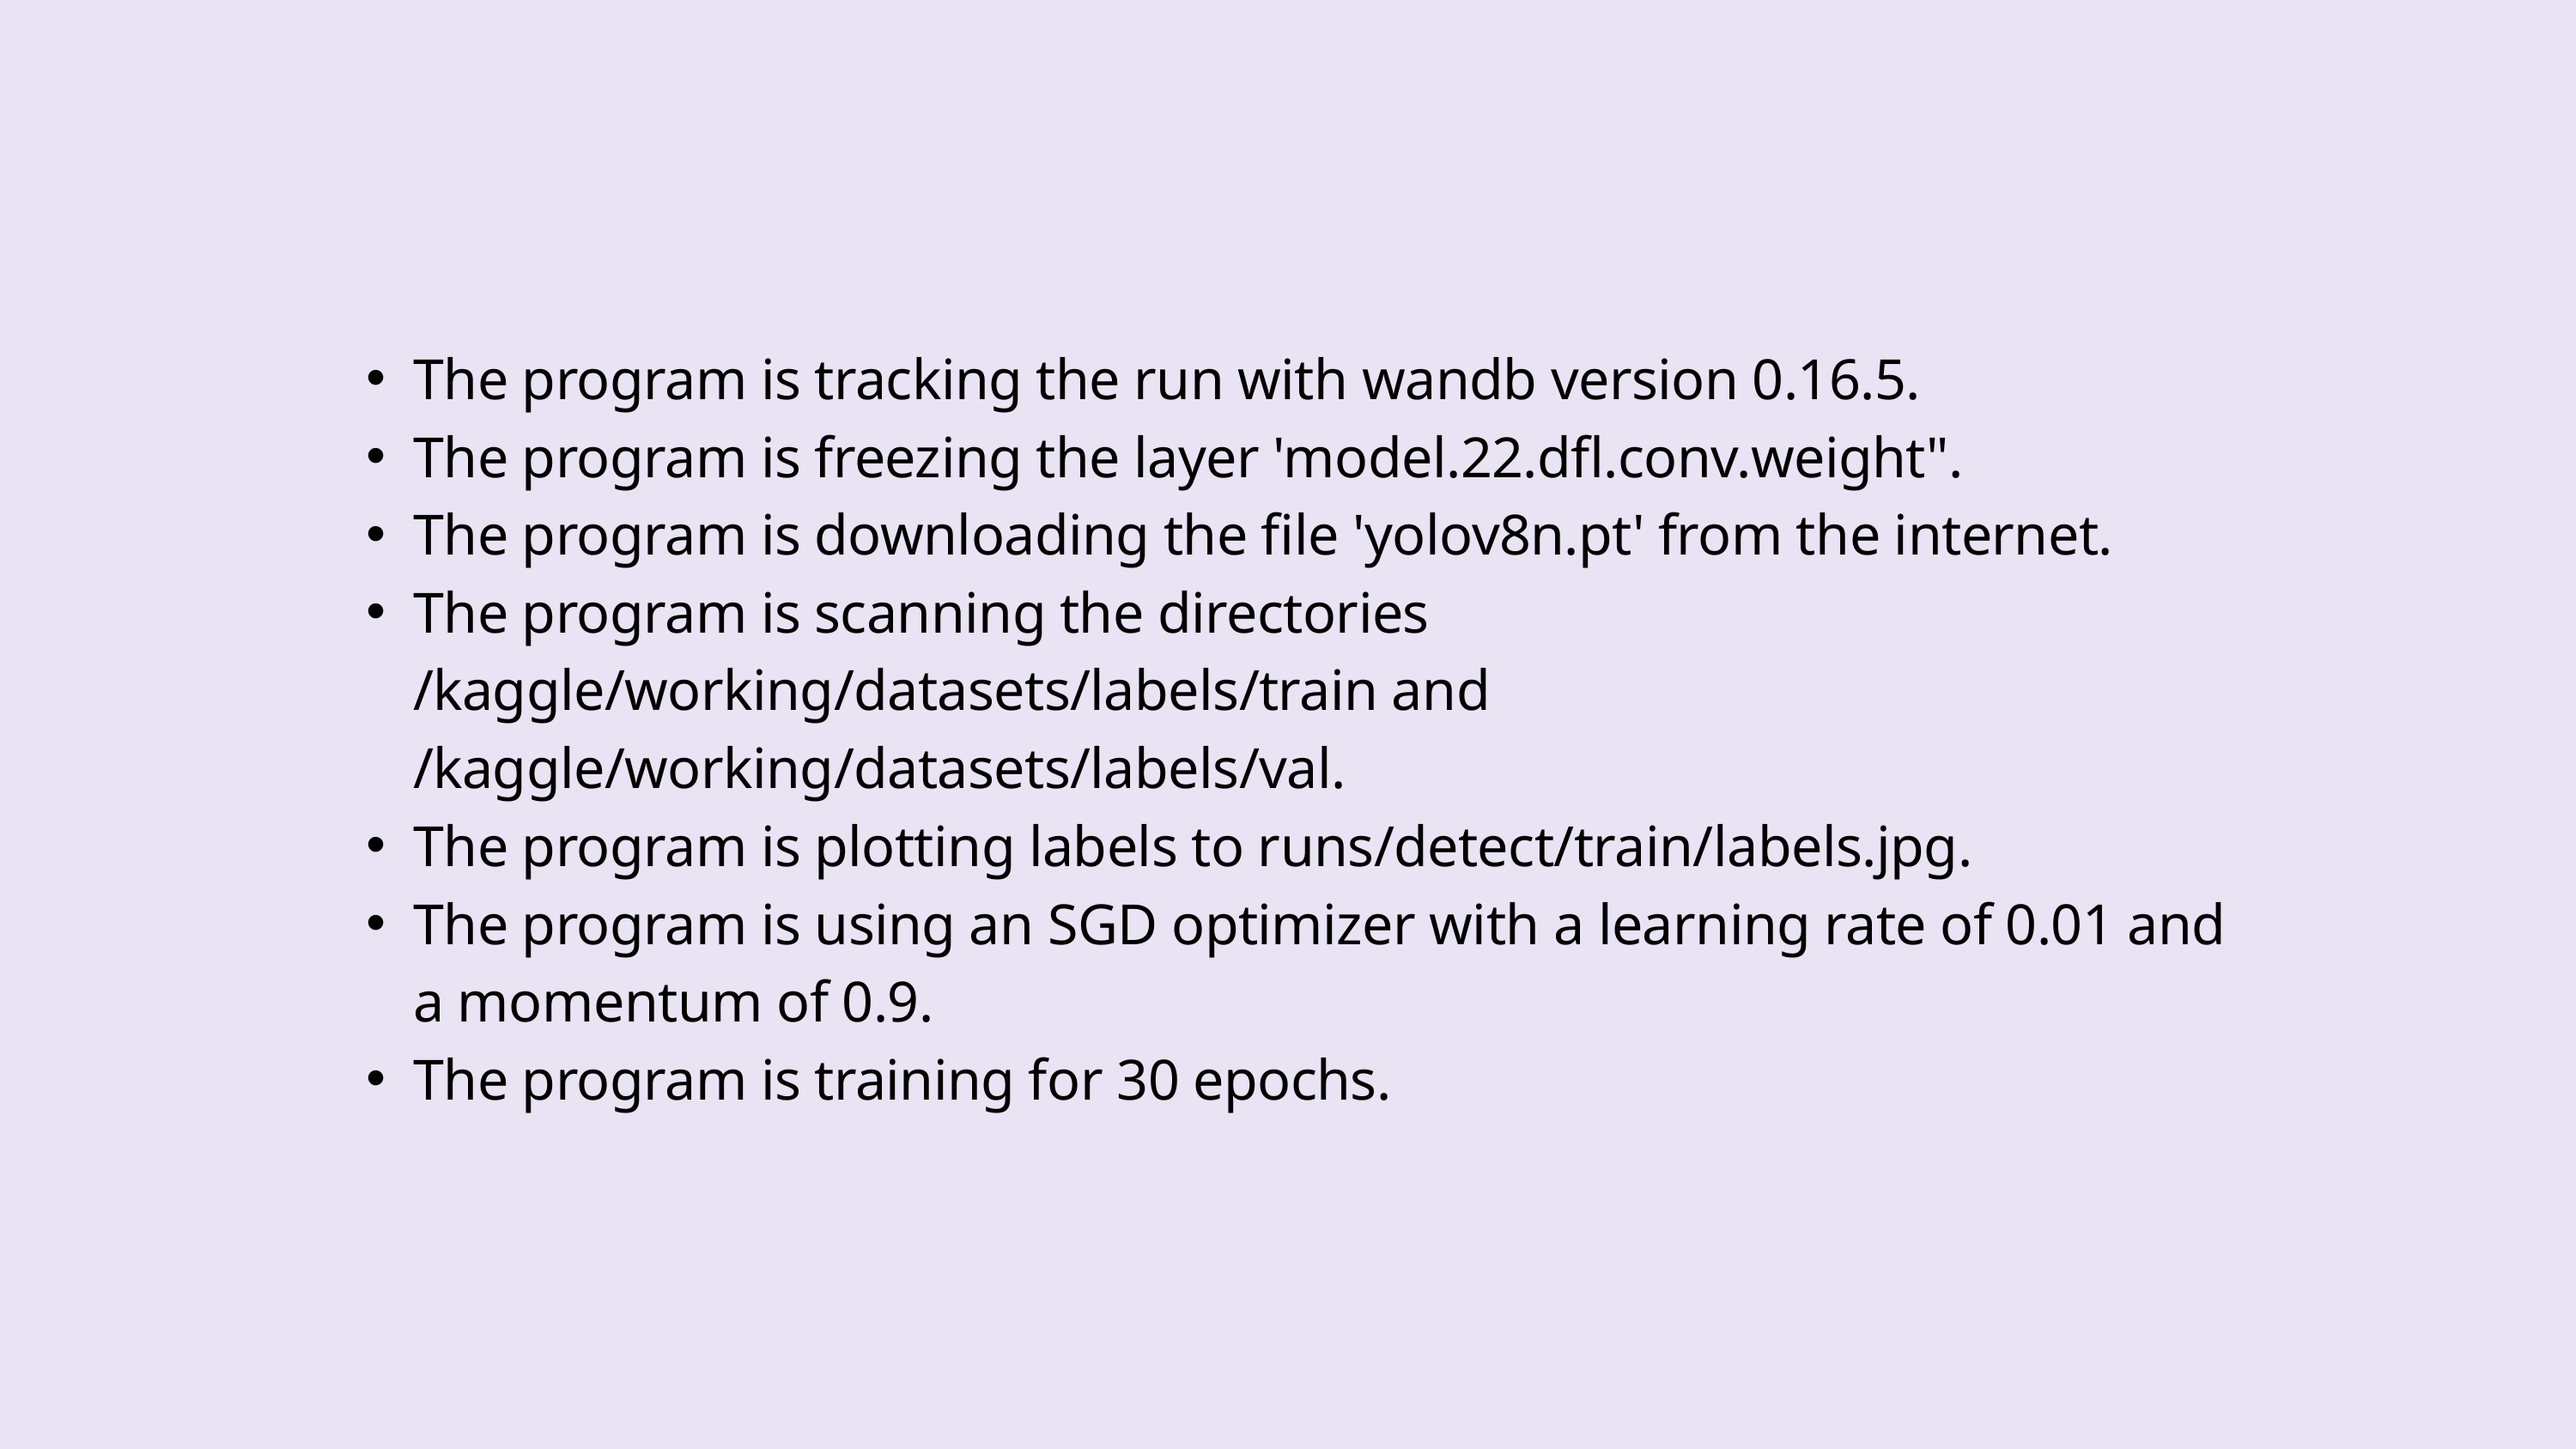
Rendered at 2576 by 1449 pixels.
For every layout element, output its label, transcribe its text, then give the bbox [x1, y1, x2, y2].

text_box The program is tracking the run with wandb version 0.16.5. The program is freezing the layer 'model.22.dfl.conv.weight". The program is downloading the file 'yolov8n.pt' from the internet. The program is scanning the directories /kaggle/working/datasets/labels/train and /kaggle/working/datasets/labels/val. The program is plotting labels to runs/detect/train/labels.jpg. The program is using an SGD optimizer with a learning rate of 0.01 and a momentum of 0.9. The program is training for 30 epochs. [319, 332, 2257, 1112]
